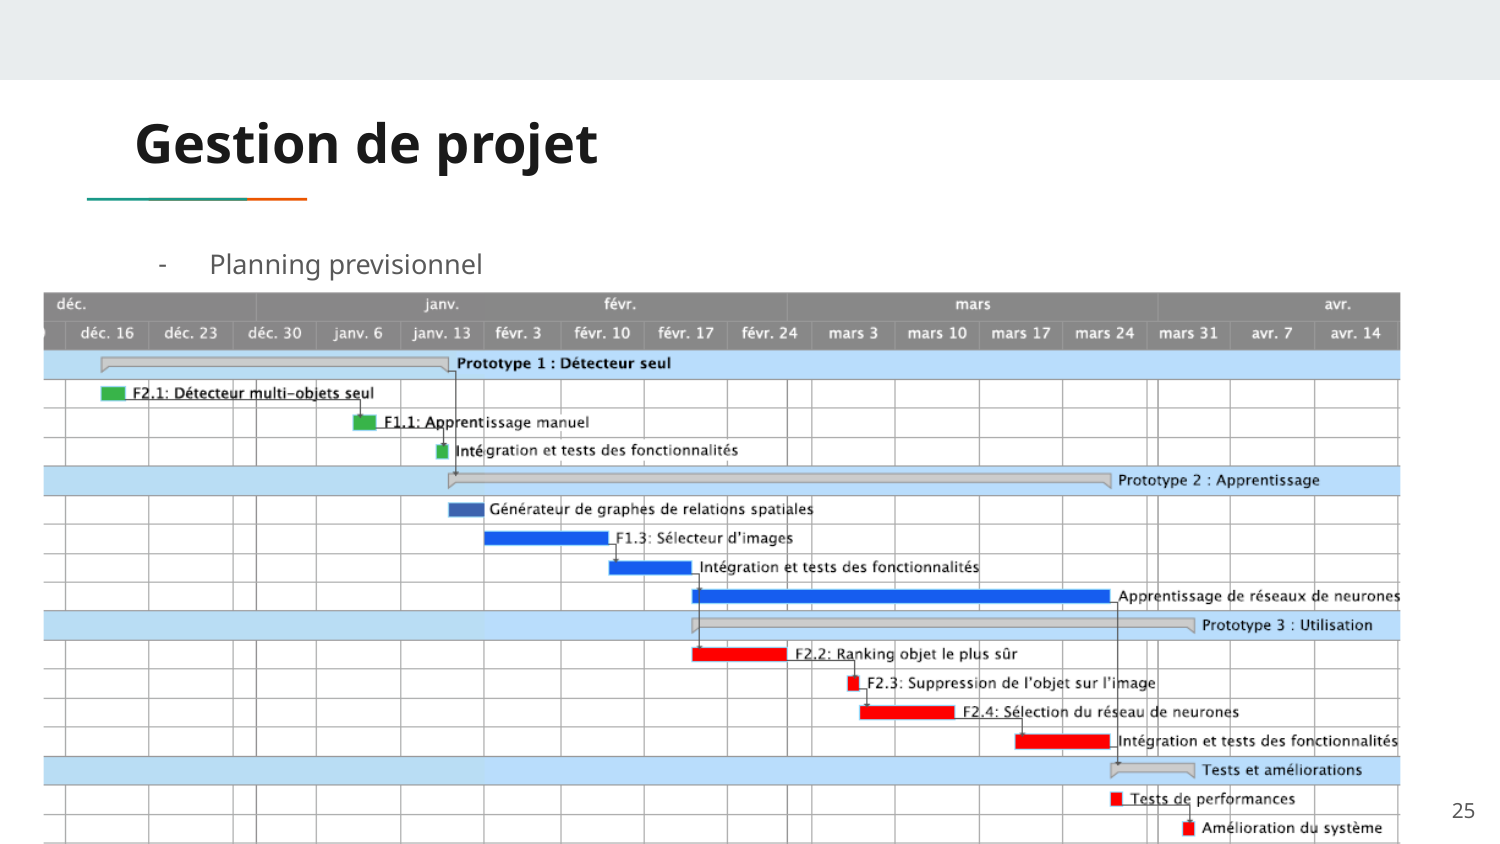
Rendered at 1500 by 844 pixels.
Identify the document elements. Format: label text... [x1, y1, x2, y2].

slide_number ‹#› [1404, 779, 1491, 844]
list Planning previsionnel [119, 227, 1231, 290]
title Gestion de projet [119, 94, 1381, 183]
picture [43, 291, 1401, 844]
